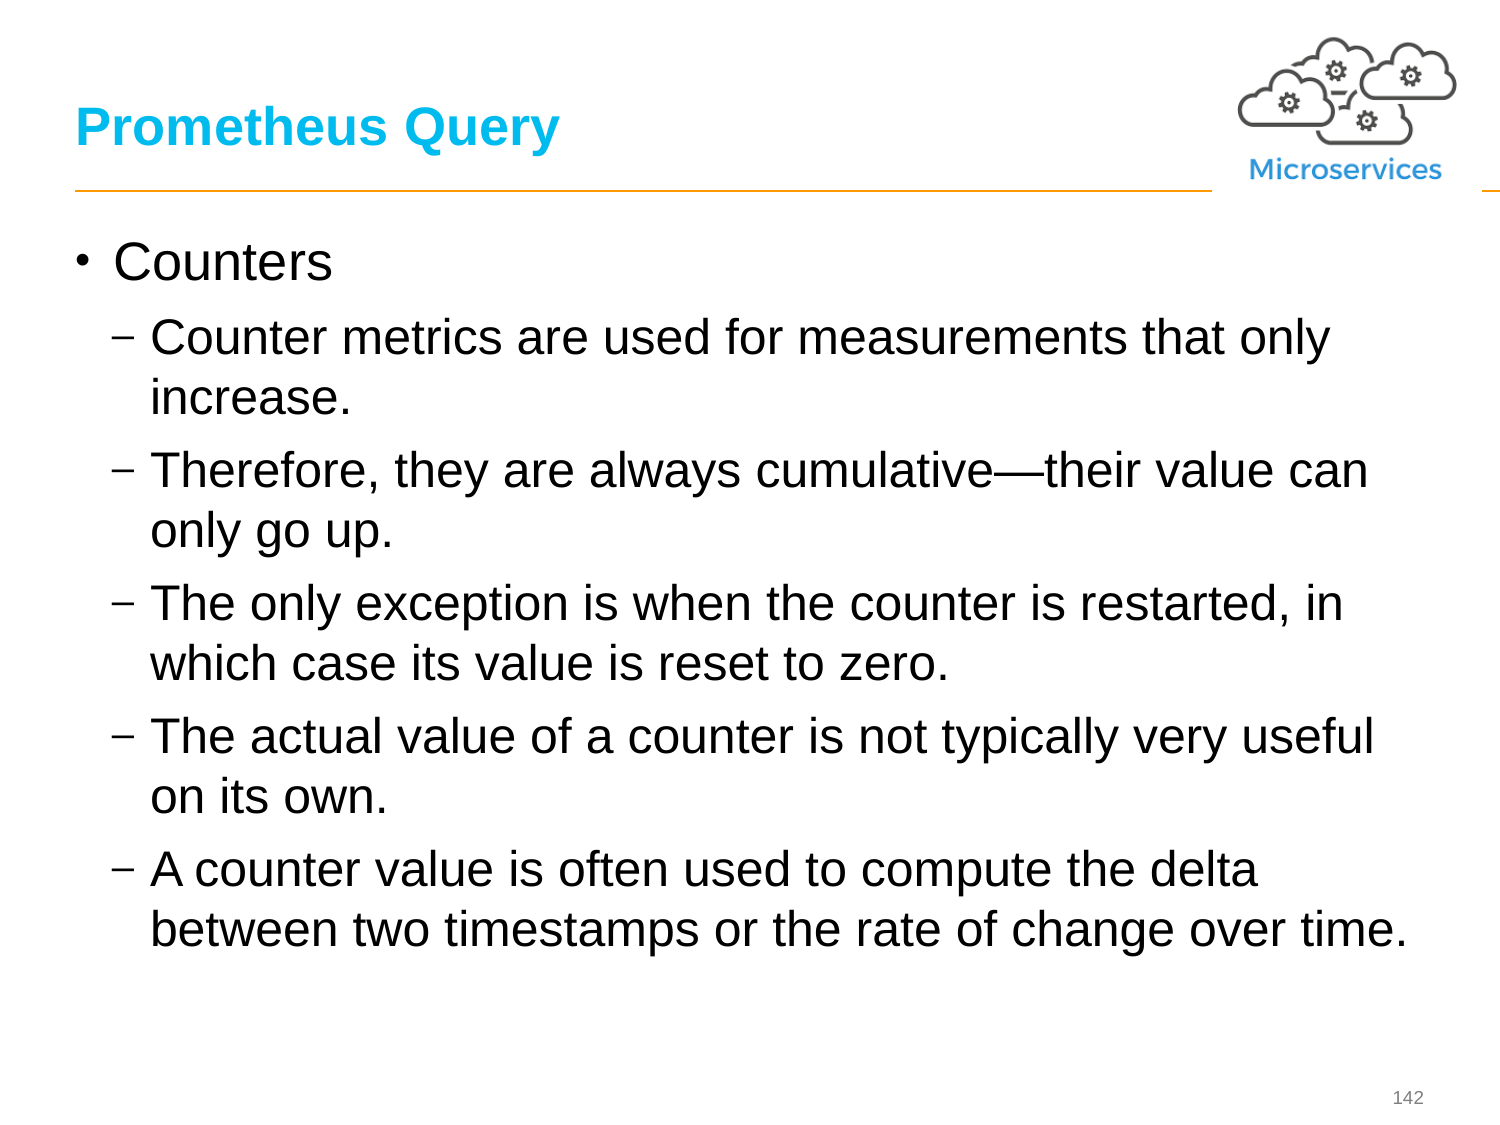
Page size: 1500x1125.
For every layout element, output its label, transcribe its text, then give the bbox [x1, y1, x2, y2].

list Counters Counter metrics are used for measurements that only increase. Therefore, they are always cumulative—their value can only go up. The only exception is when the counter is restarted, in which case its value is reset to zero. The actual value of a counter is not typically very useful on its own. A counter value is often used to compute the delta between two timestamps or the rate of change over time. [75, 226, 1425, 1018]
title Prometheus Query [75, 27, 1422, 157]
picture [1212, 1, 1482, 203]
